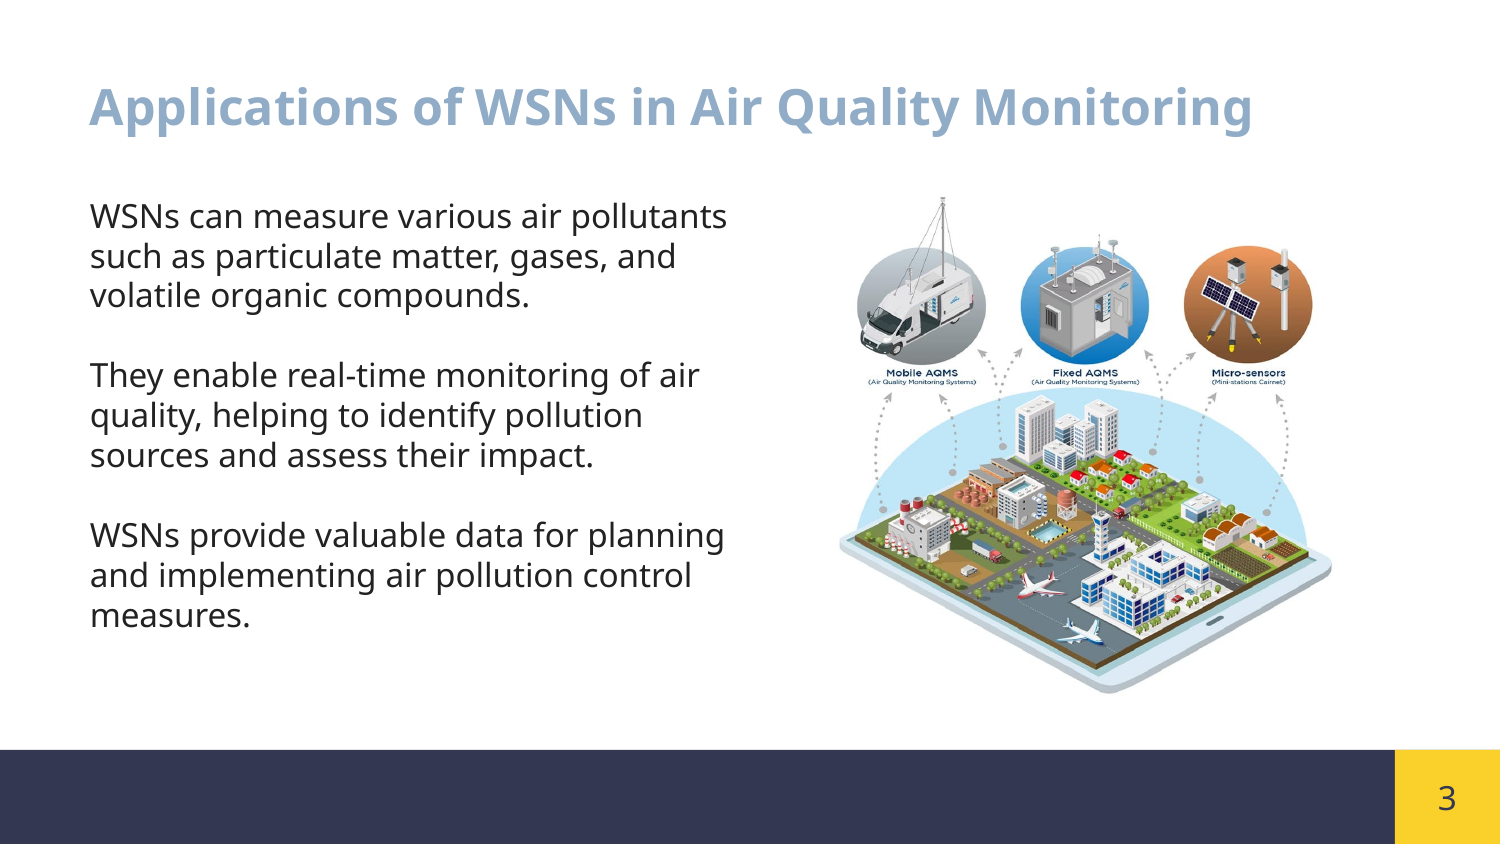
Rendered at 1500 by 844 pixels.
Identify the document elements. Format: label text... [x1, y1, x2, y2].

picture [749, 187, 1425, 713]
text_box [0, 749, 1394, 844]
text_box Applications of WSNs in Air Quality Monitoring [74, 37, 1425, 173]
text_box 3 [1394, 749, 1500, 844]
text_box WSNs can measure various air pollutants such as particulate matter, gases, and volatile organic compounds. They enable real-time monitoring of air quality, helping to identify pollution sources and assess their impact. WSNs provide valuable data for planning and implementing air pollution control measures. [74, 187, 749, 713]
